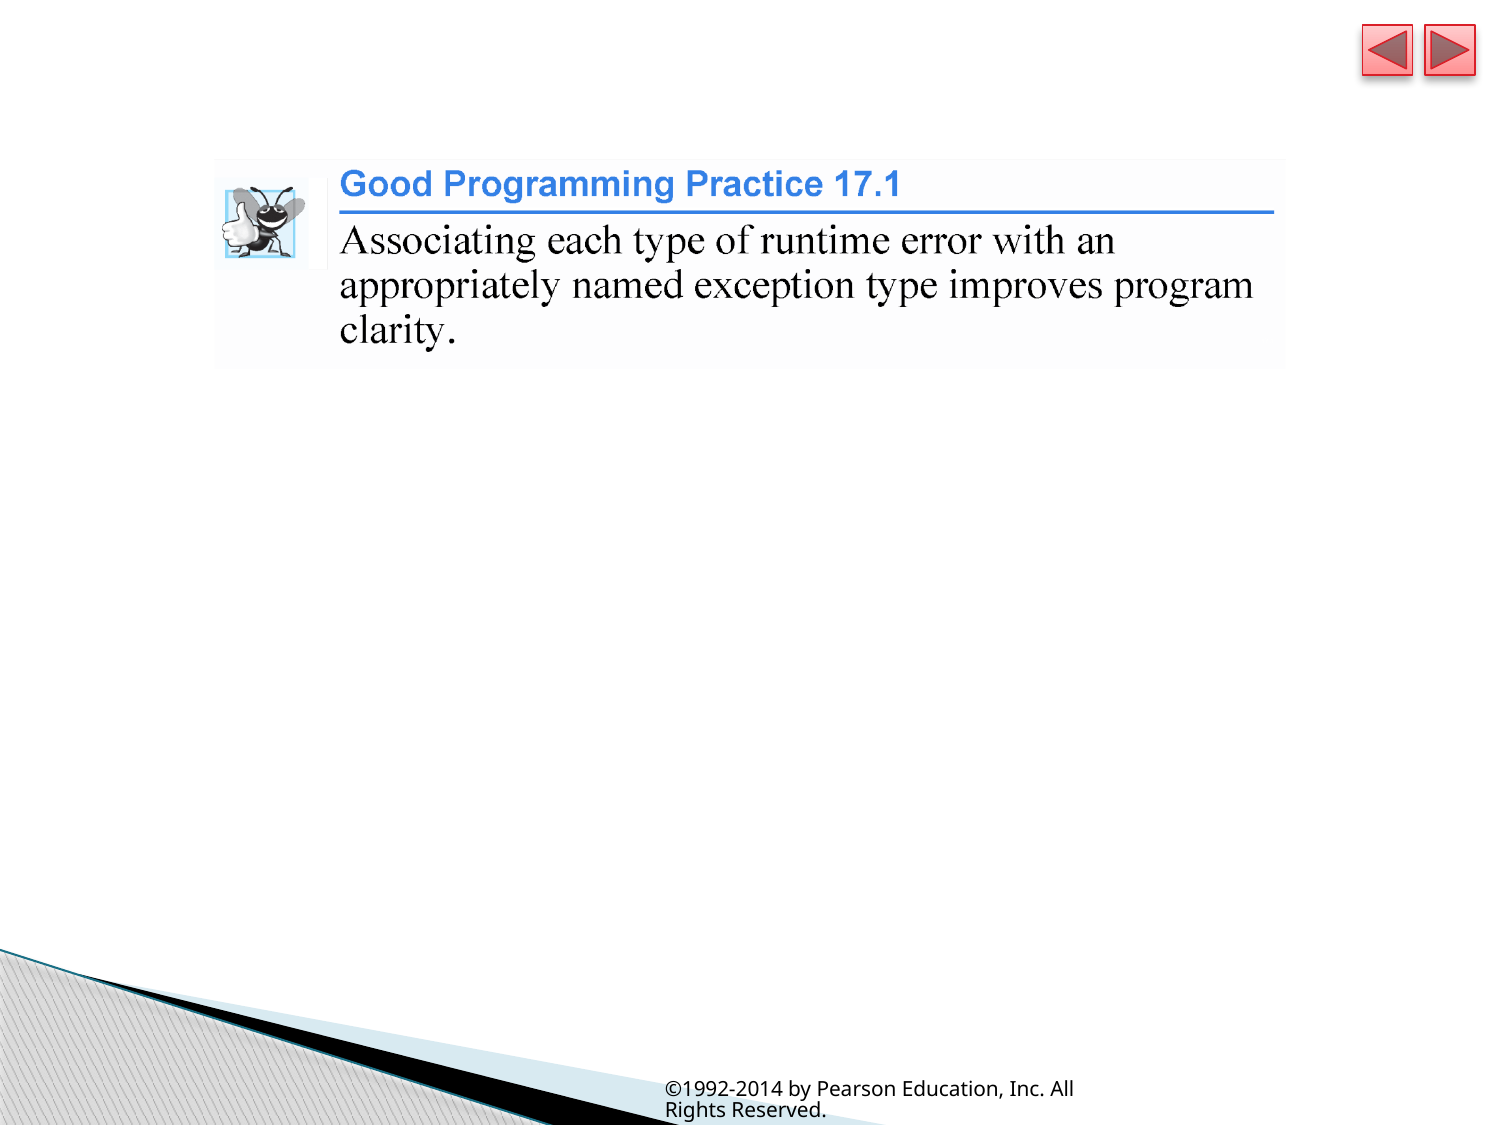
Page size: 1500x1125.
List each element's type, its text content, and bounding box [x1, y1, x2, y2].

footer ©1992-2014 by Pearson Education, Inc. All Rights Reserved. [650, 1051, 1105, 1112]
picture [0, 106, 1500, 1018]
